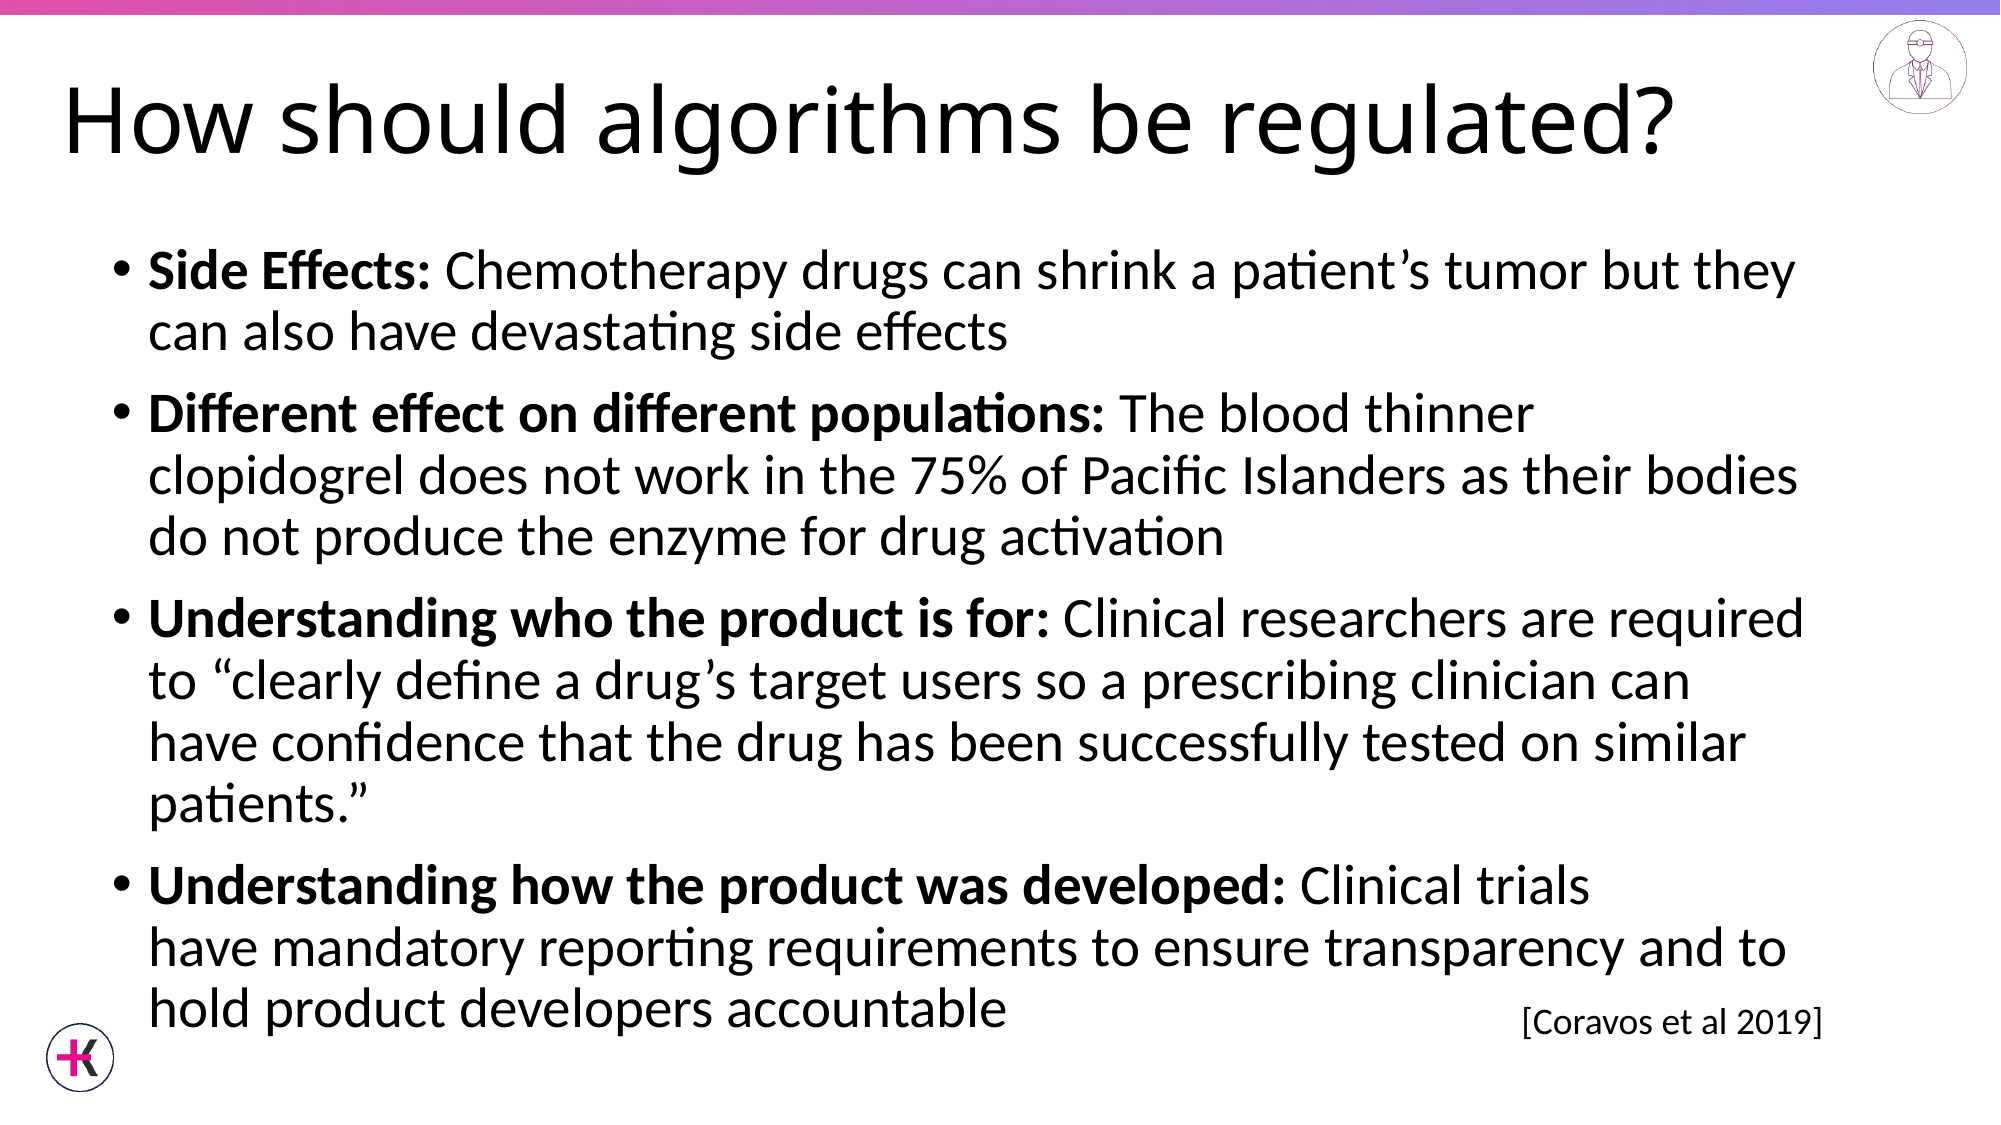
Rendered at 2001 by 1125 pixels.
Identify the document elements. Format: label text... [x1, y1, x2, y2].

text_box Side Effects: Chemotherapy drugs can shrink a patient’s tumor but they can also have devastating side effects Different effect on different populations: The blood thinner clopidogrel does not work in the 75% of Pacific Islanders as their bodies do not produce the enzyme for drug activation Understanding who the product is for: Clinical researchers are required to “clearly define a drug’s target users so a prescribing clinician can have confidence that the drug has been successfully tested on similar patients.” Understanding how the product was developed: Clinical trials have mandatory reporting requirements to ensure transparency and to hold product developers accountable [97, 232, 1823, 1051]
picture [46, 1023, 114, 1092]
picture [1873, 20, 1967, 114]
title How should algorithms be regulated? [46, 15, 1772, 233]
picture [0, 0, 2000, 15]
text_box [Coravos et al 2019] [1506, 989, 1874, 1050]
